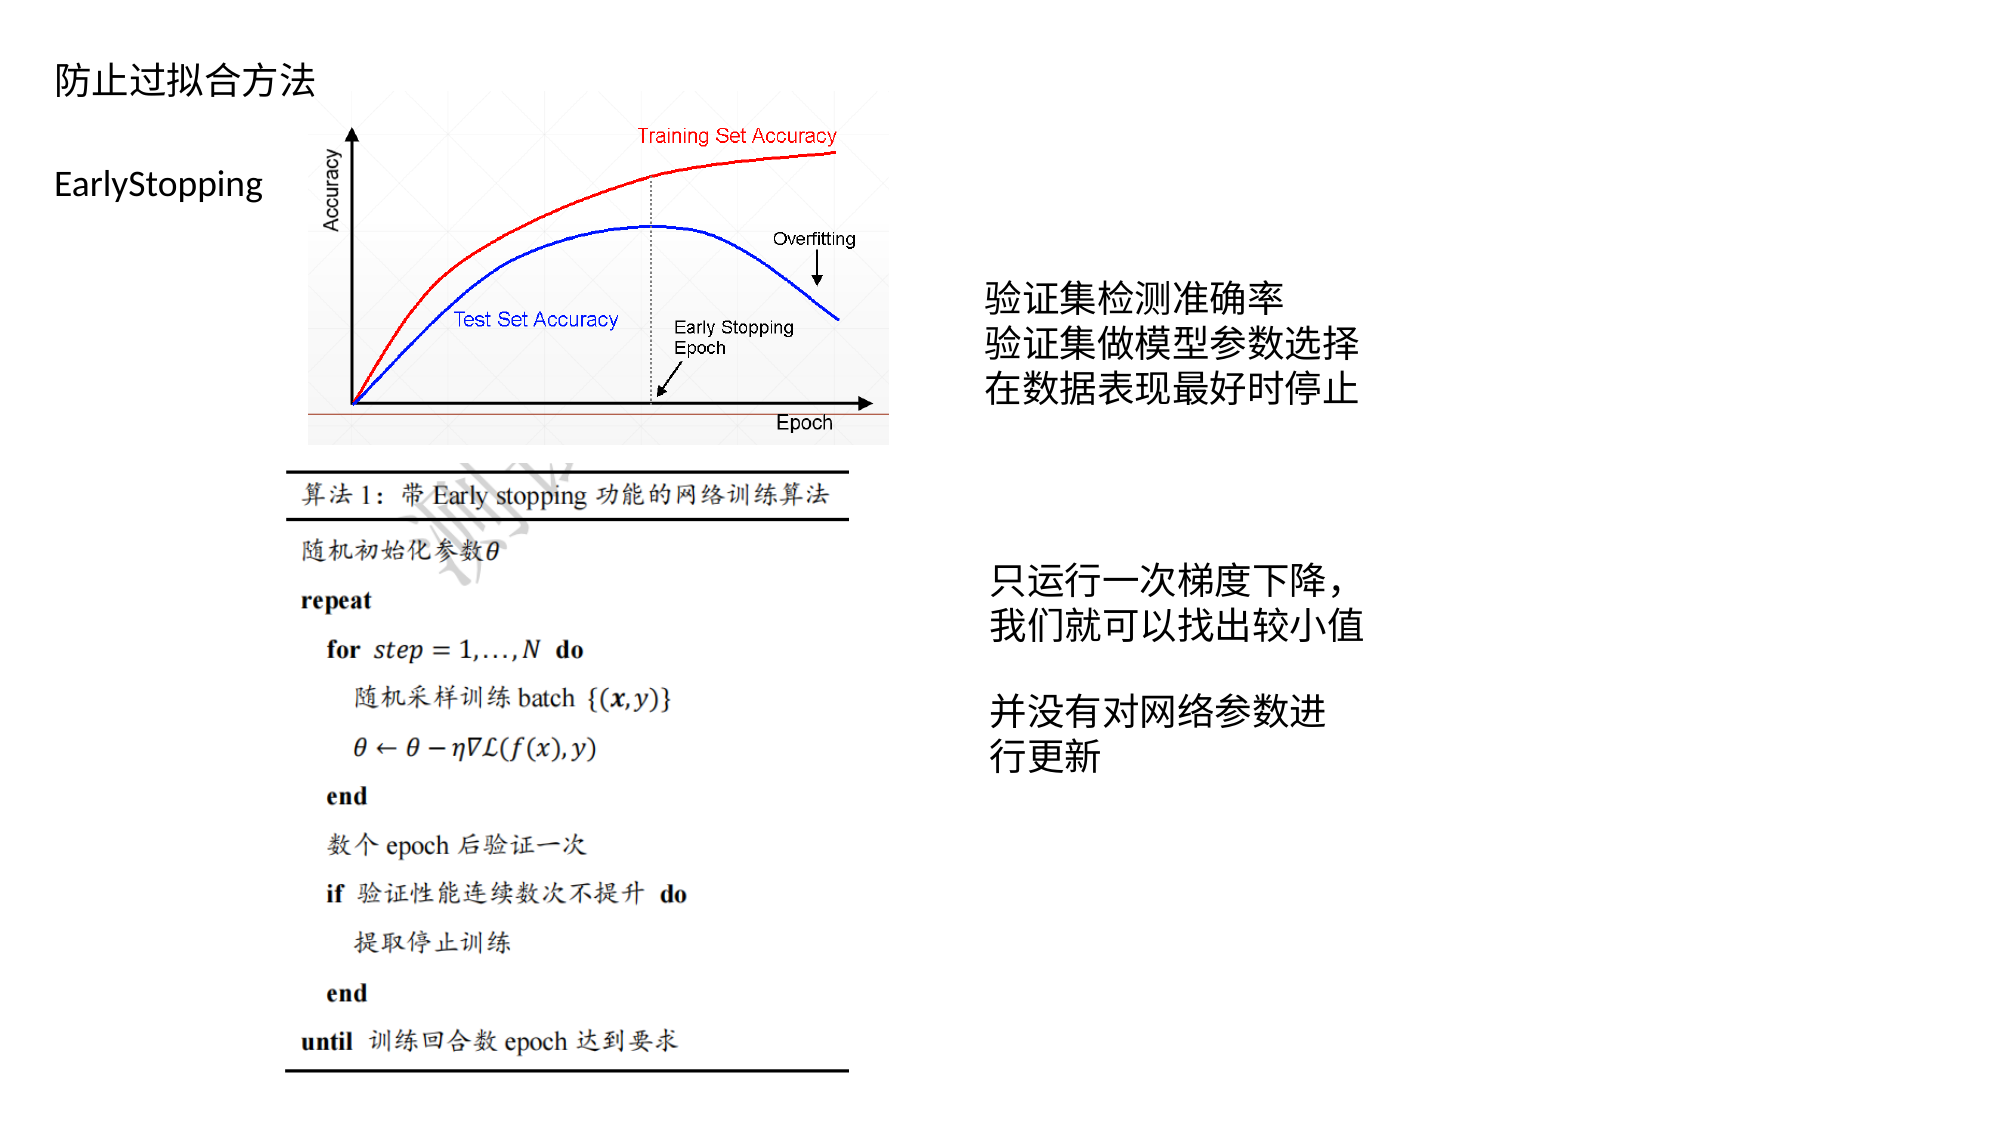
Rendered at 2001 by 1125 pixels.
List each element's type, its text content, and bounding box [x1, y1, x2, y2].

text_box 验证集检测准确率 验证集做模型参数选择 在数据表现最好时停止 [969, 267, 1397, 418]
text_box EarlyStopping [39, 151, 308, 212]
text_box 并没有对网络参数进行更新 [975, 680, 1343, 786]
text_box 只运行一次梯度下降，我们就可以找出较小值 [975, 549, 1392, 655]
picture [308, 91, 889, 445]
text_box 防止过拟合方法 [39, 49, 631, 110]
picture [283, 463, 849, 1079]
